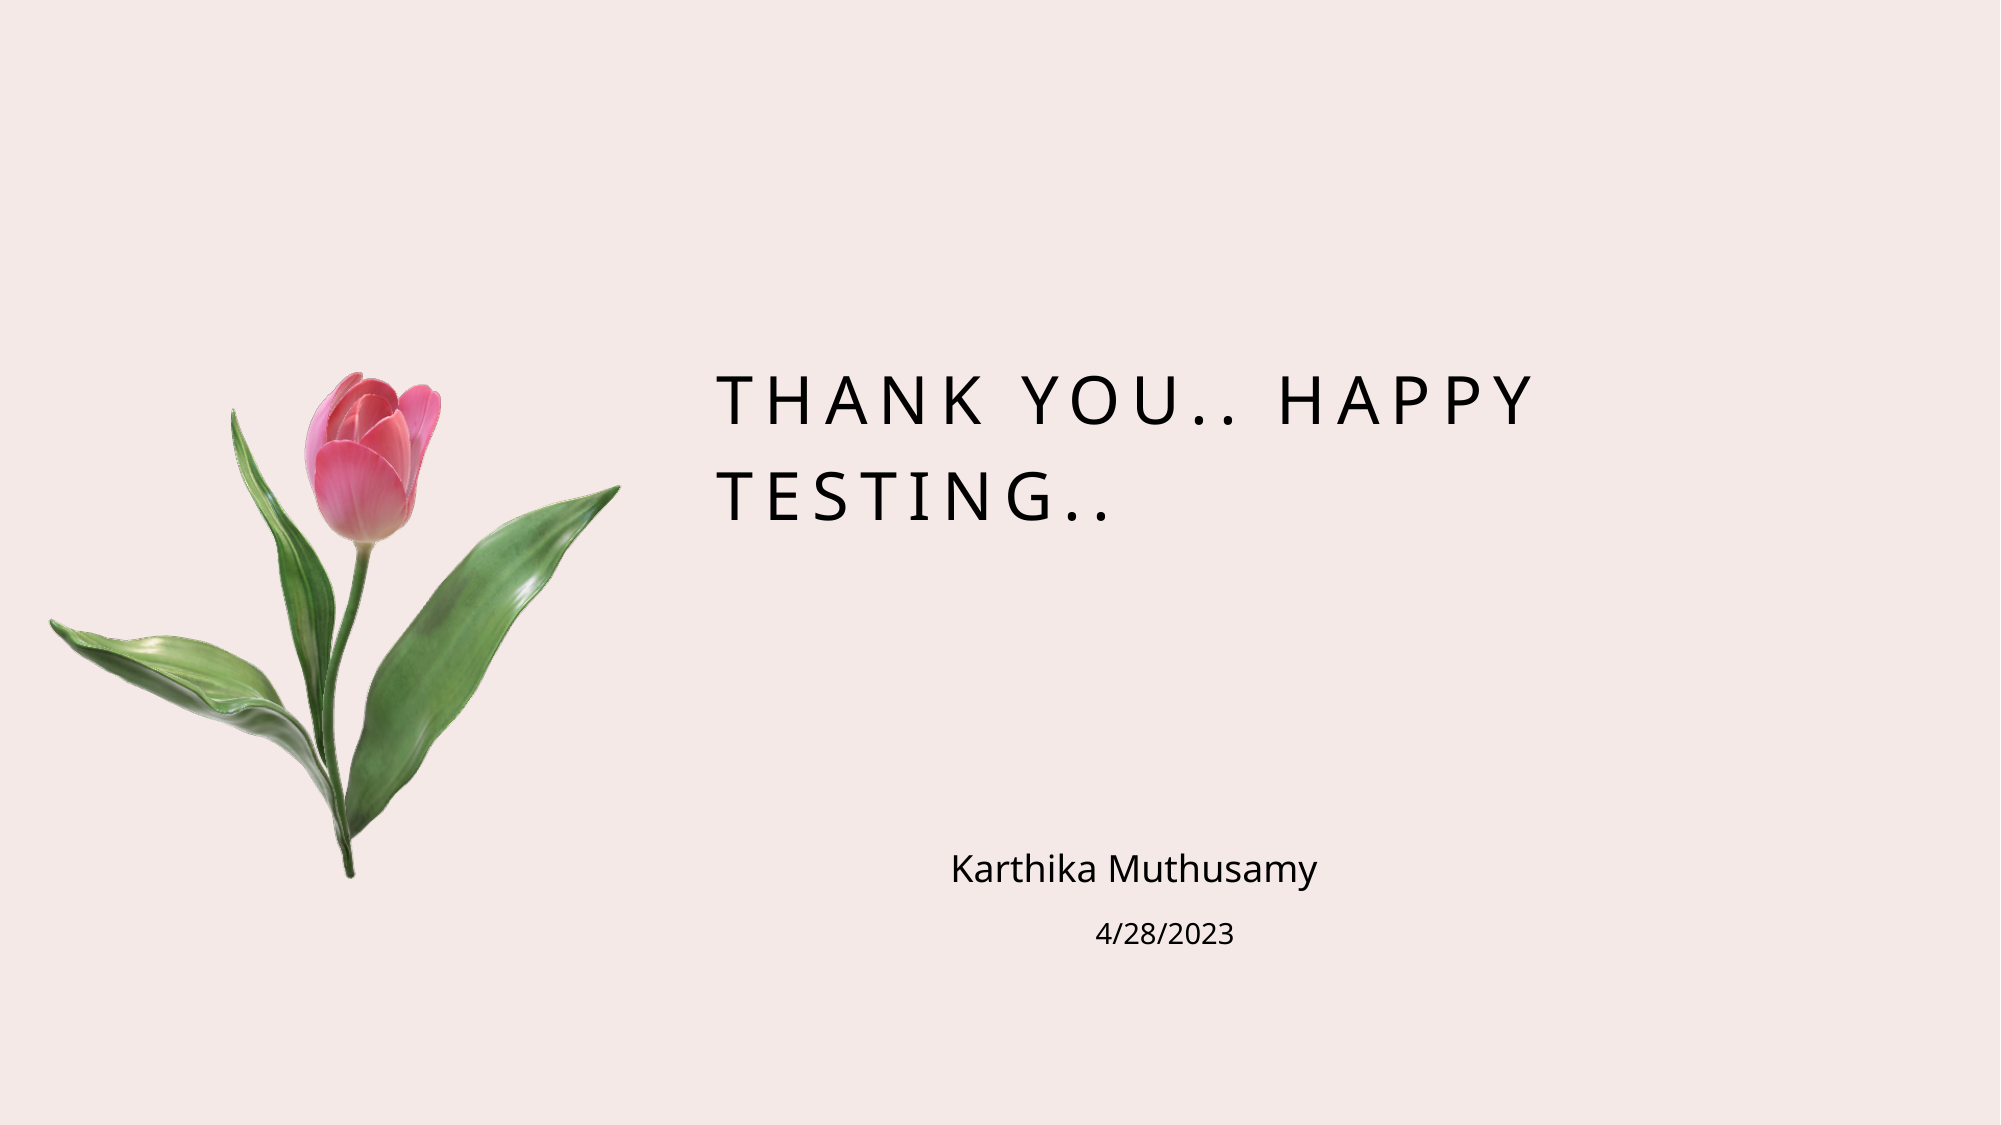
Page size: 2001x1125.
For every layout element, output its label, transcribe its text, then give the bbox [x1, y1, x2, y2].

title Thank you.. Happy Testing.. [701, 274, 1686, 603]
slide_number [1080, 903, 1531, 963]
picture [0, 365, 663, 936]
subtitle Karthika Muthusamy [935, 757, 1738, 969]
